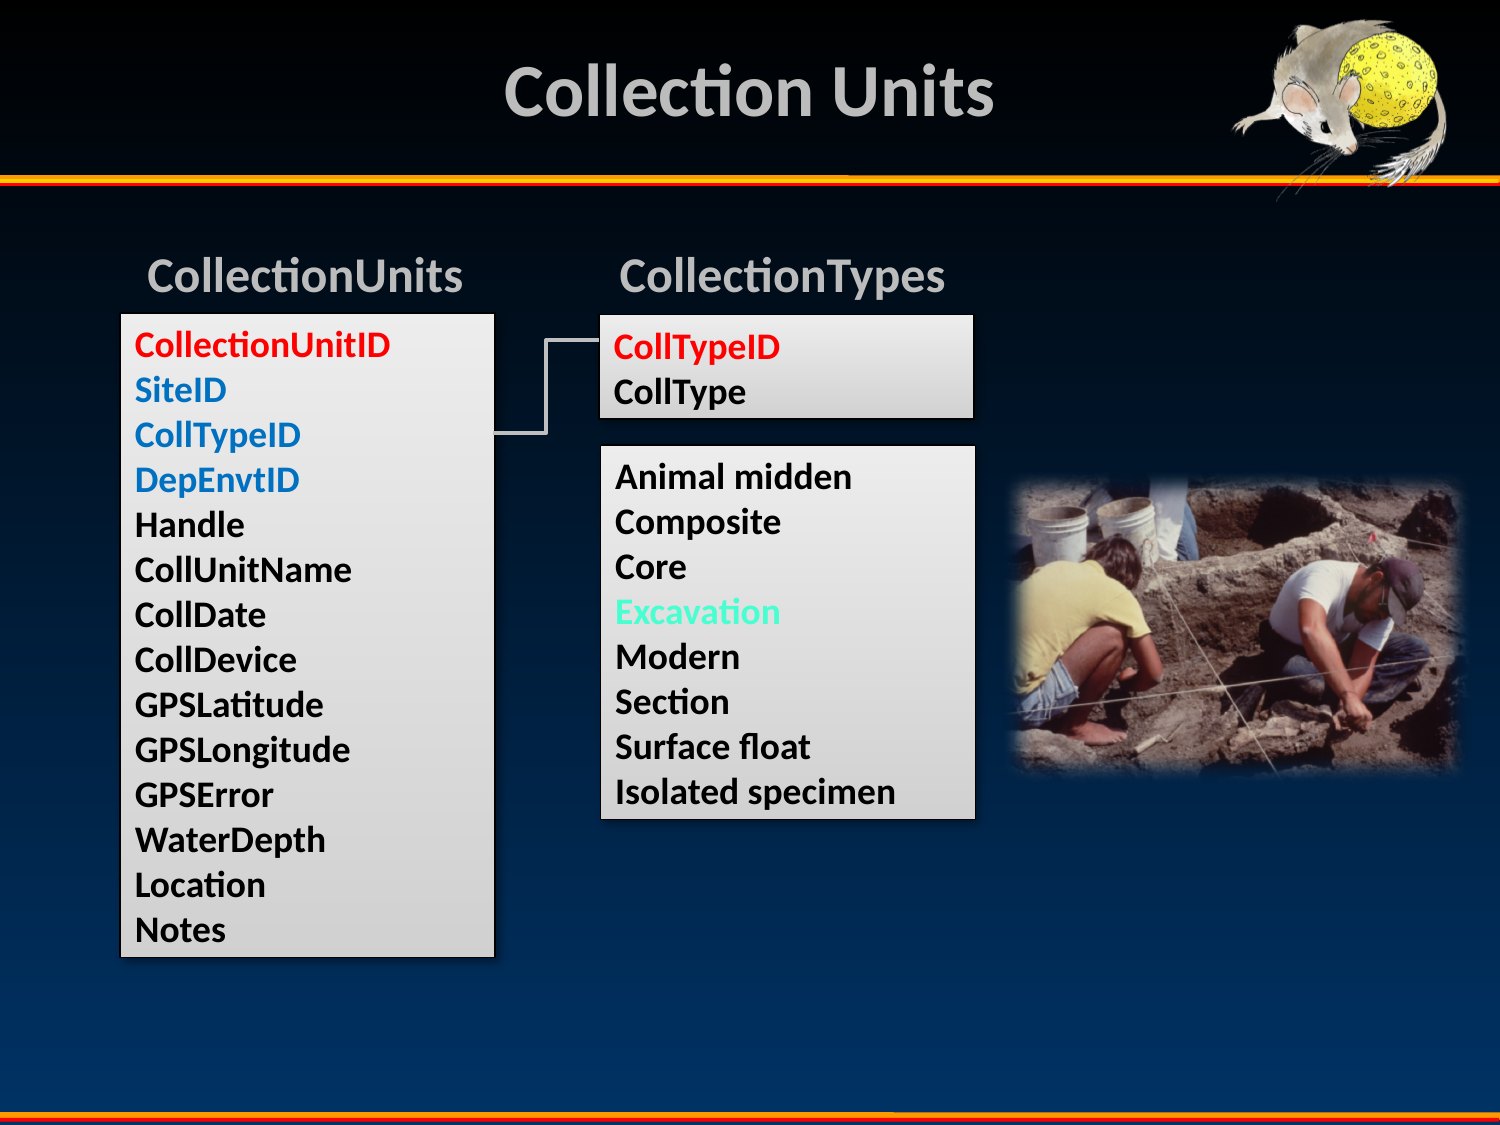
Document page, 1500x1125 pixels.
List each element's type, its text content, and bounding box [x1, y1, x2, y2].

text_box CollTypeID CollType [598, 314, 975, 420]
picture [1199, 0, 1500, 224]
text_box CollectionUnitID SiteID CollTypeID DepEnvtID Handle CollUnitName CollDate CollDevice GPSLatitude GPSLongitude GPSError WaterDepth Location Notes [119, 312, 496, 958]
text_box Collection Units [489, 34, 1011, 139]
picture [1001, 469, 1473, 786]
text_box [492, 339, 599, 434]
text_box Animal midden Composite Core Excavation Modern Section Surface float Isolated specimen [600, 444, 976, 820]
text_box CollectionTypes [604, 235, 961, 311]
text_box CollectionUnits [132, 235, 479, 311]
